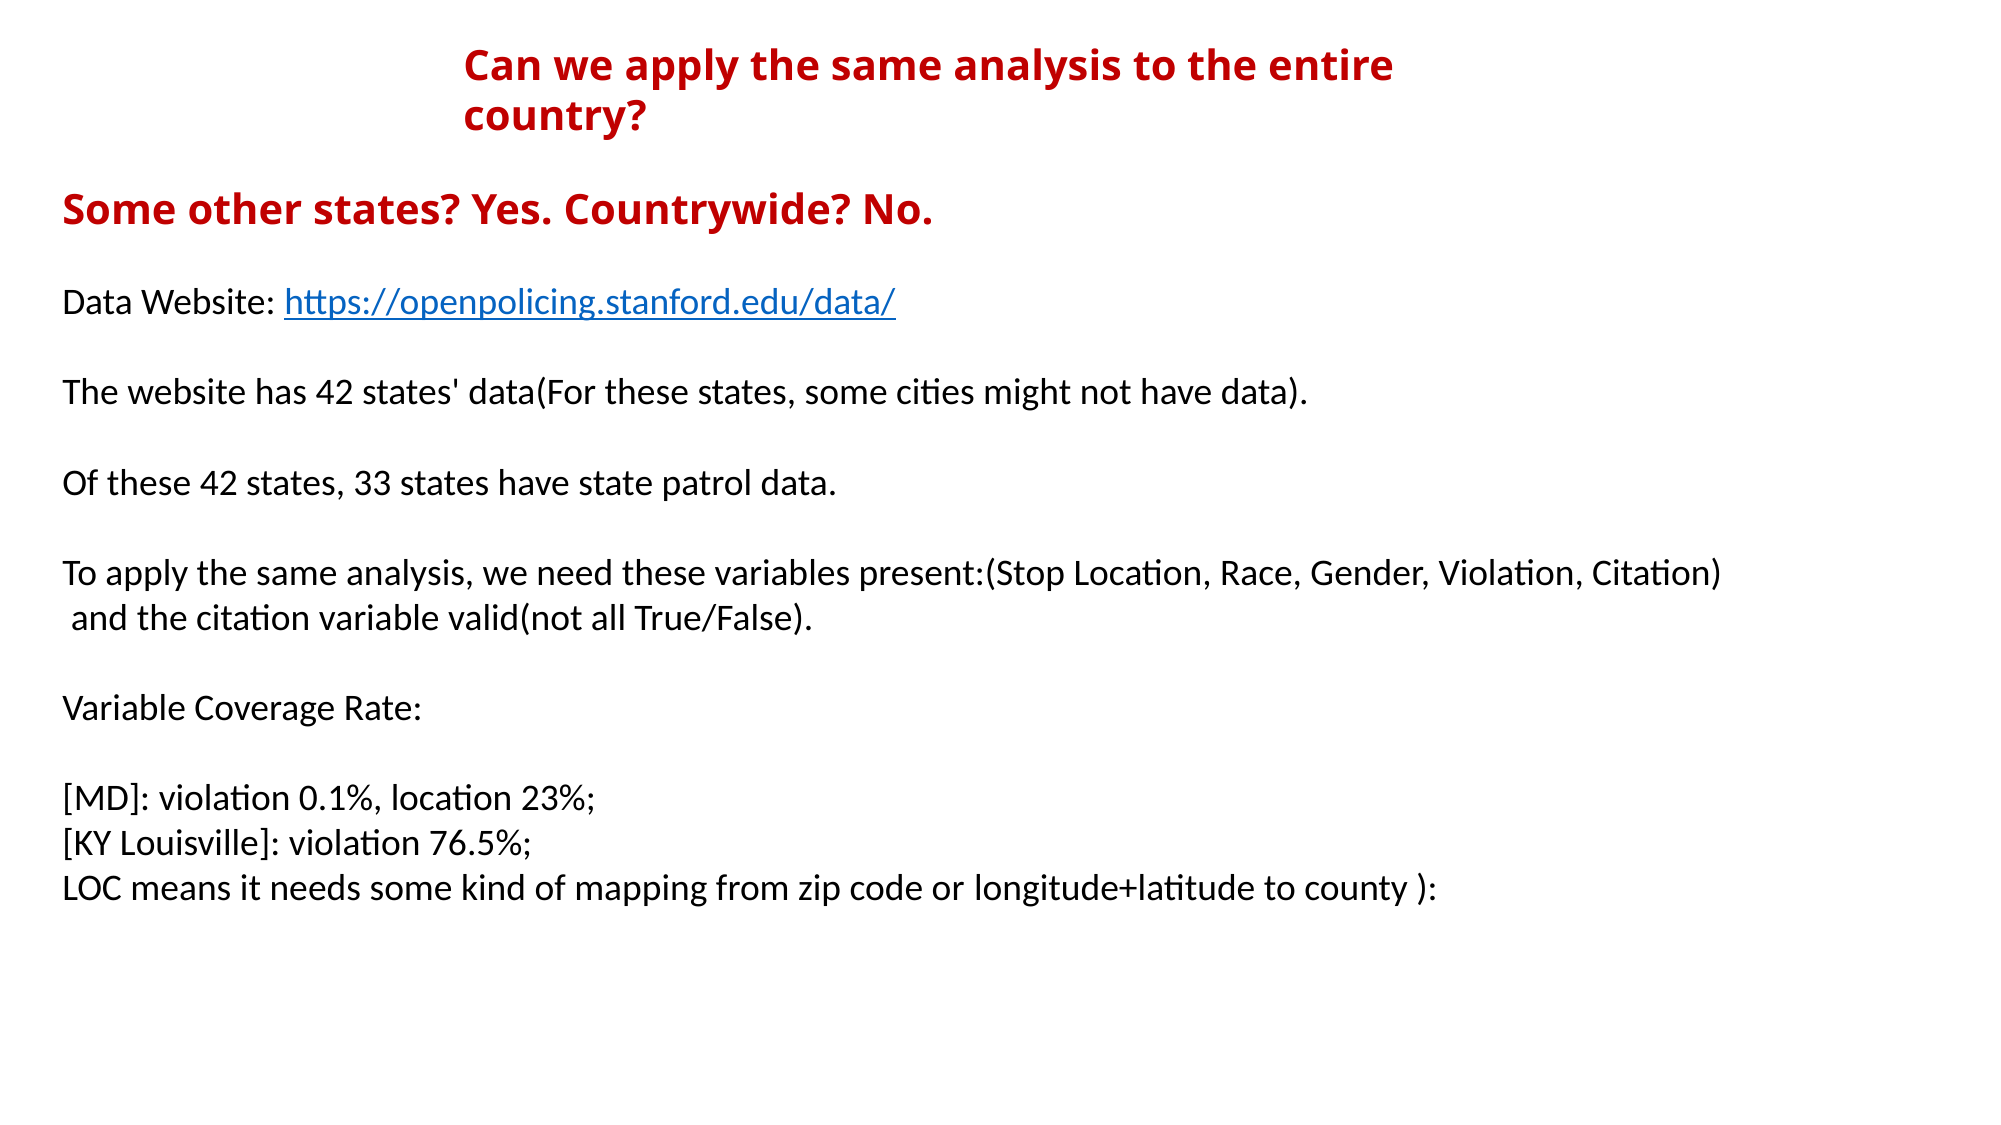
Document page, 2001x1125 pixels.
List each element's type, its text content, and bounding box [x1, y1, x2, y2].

text_box Can we apply the same analysis to the entire country? [448, 31, 1583, 147]
text_box Some other states? Yes. Countrywide? No. Data Website: https://openpolicing.stanford.edu/data/ The website has 42 states' data(For these states, some cities might not have data). Of these 42 states, 33 states have state patrol data. To apply the same analysis, we need these variables present:(Stop Location, Race, Gender, Violation, Citation) and the citation variable valid(not all True/False). Variable Coverage Rate: [MD]: violation 0.1%, location 23%; [KY Louisville]: violation 76.5%; LOC means it needs some kind of mapping from zip code or longitude+latitude to county ): [47, 174, 1953, 1050]
